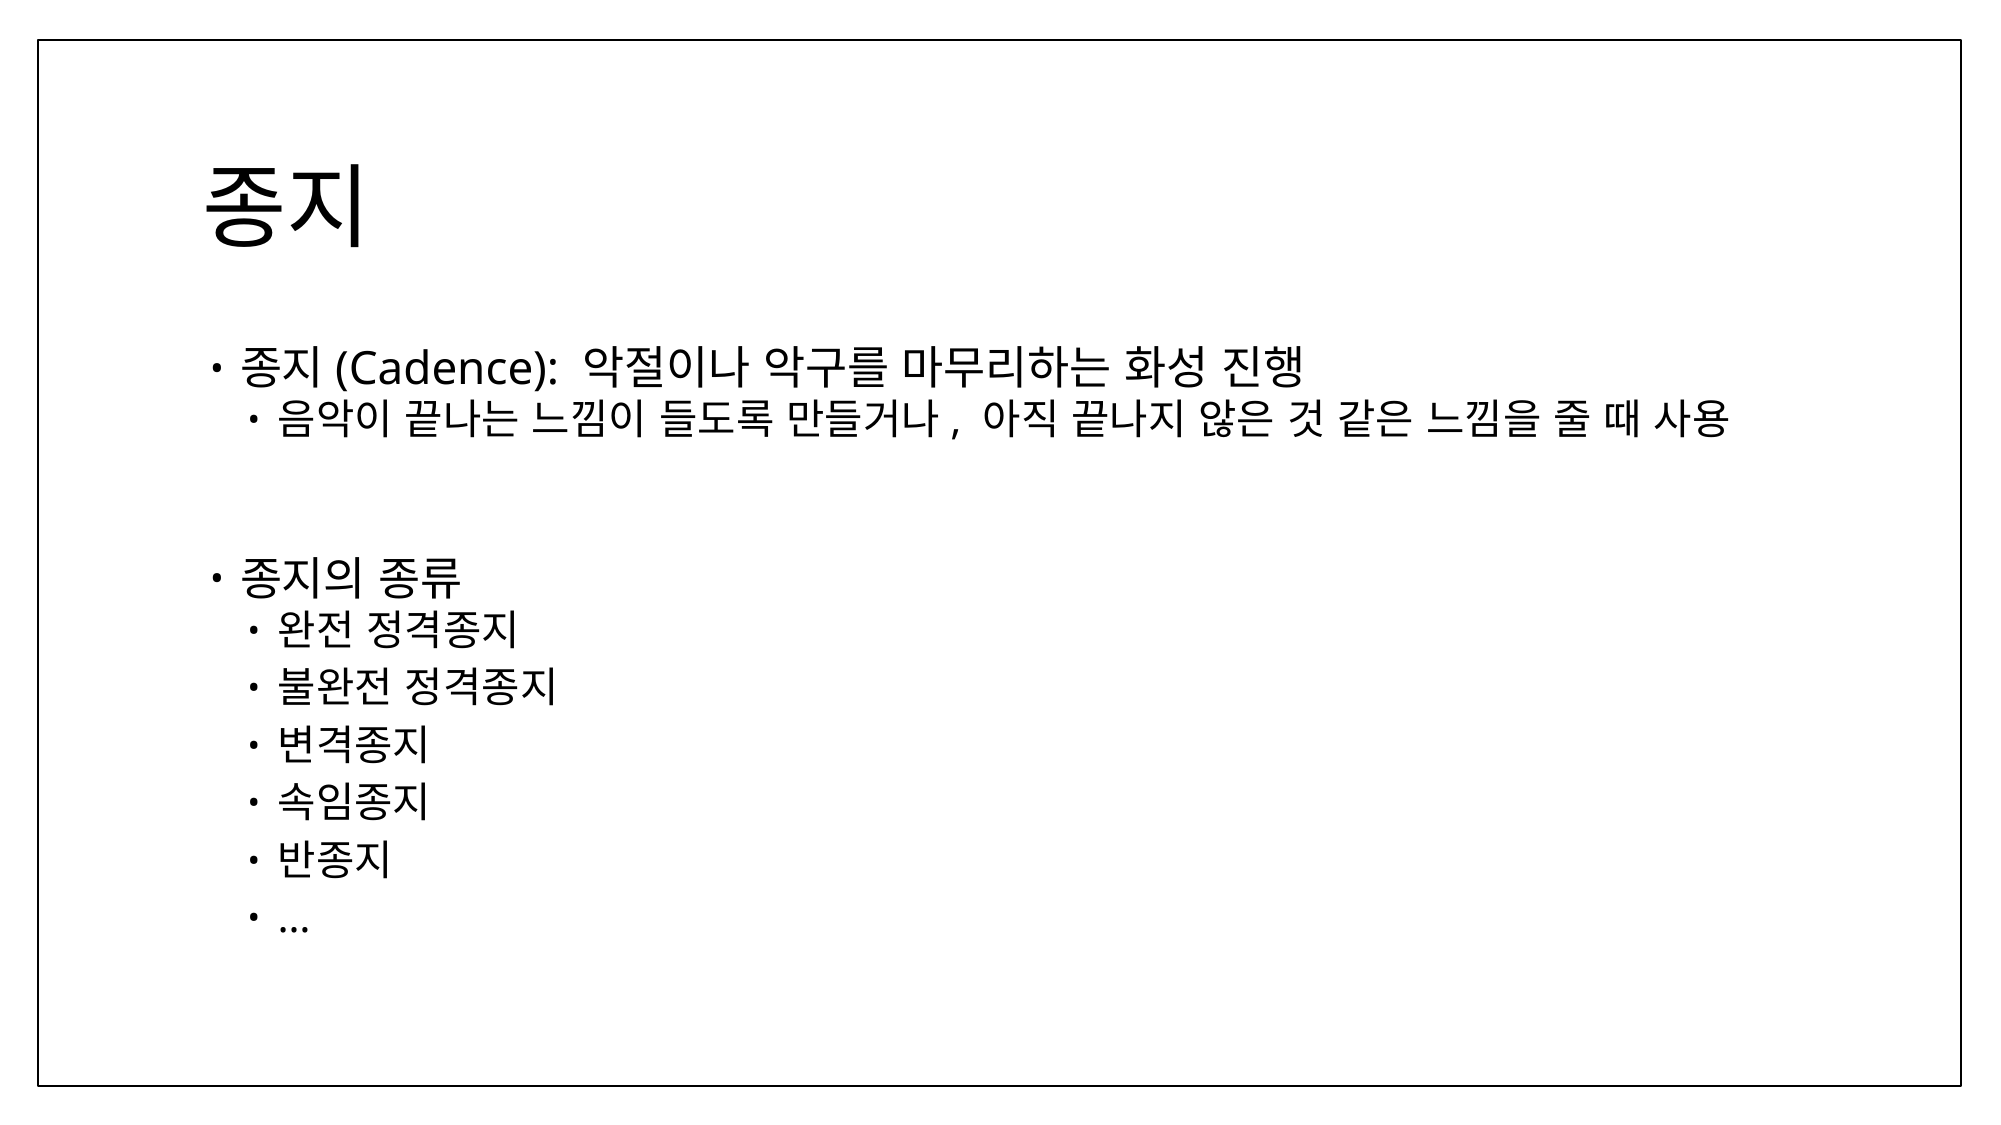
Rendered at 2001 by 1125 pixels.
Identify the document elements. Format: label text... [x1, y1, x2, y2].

title 종지 [187, 99, 1808, 323]
list 종지(Cadence): 악절이나 악구를 마무리하는 화성 진행 음악이 끝나는 느낌이 들도록 만들거나, 아직 끝나지 않은 것 같은 느낌을 줄 때 사용 종지의 종류 완전 정격종지 불완전 정격종지 변격종지 속임종지 반종지 … [187, 337, 1808, 1000]
